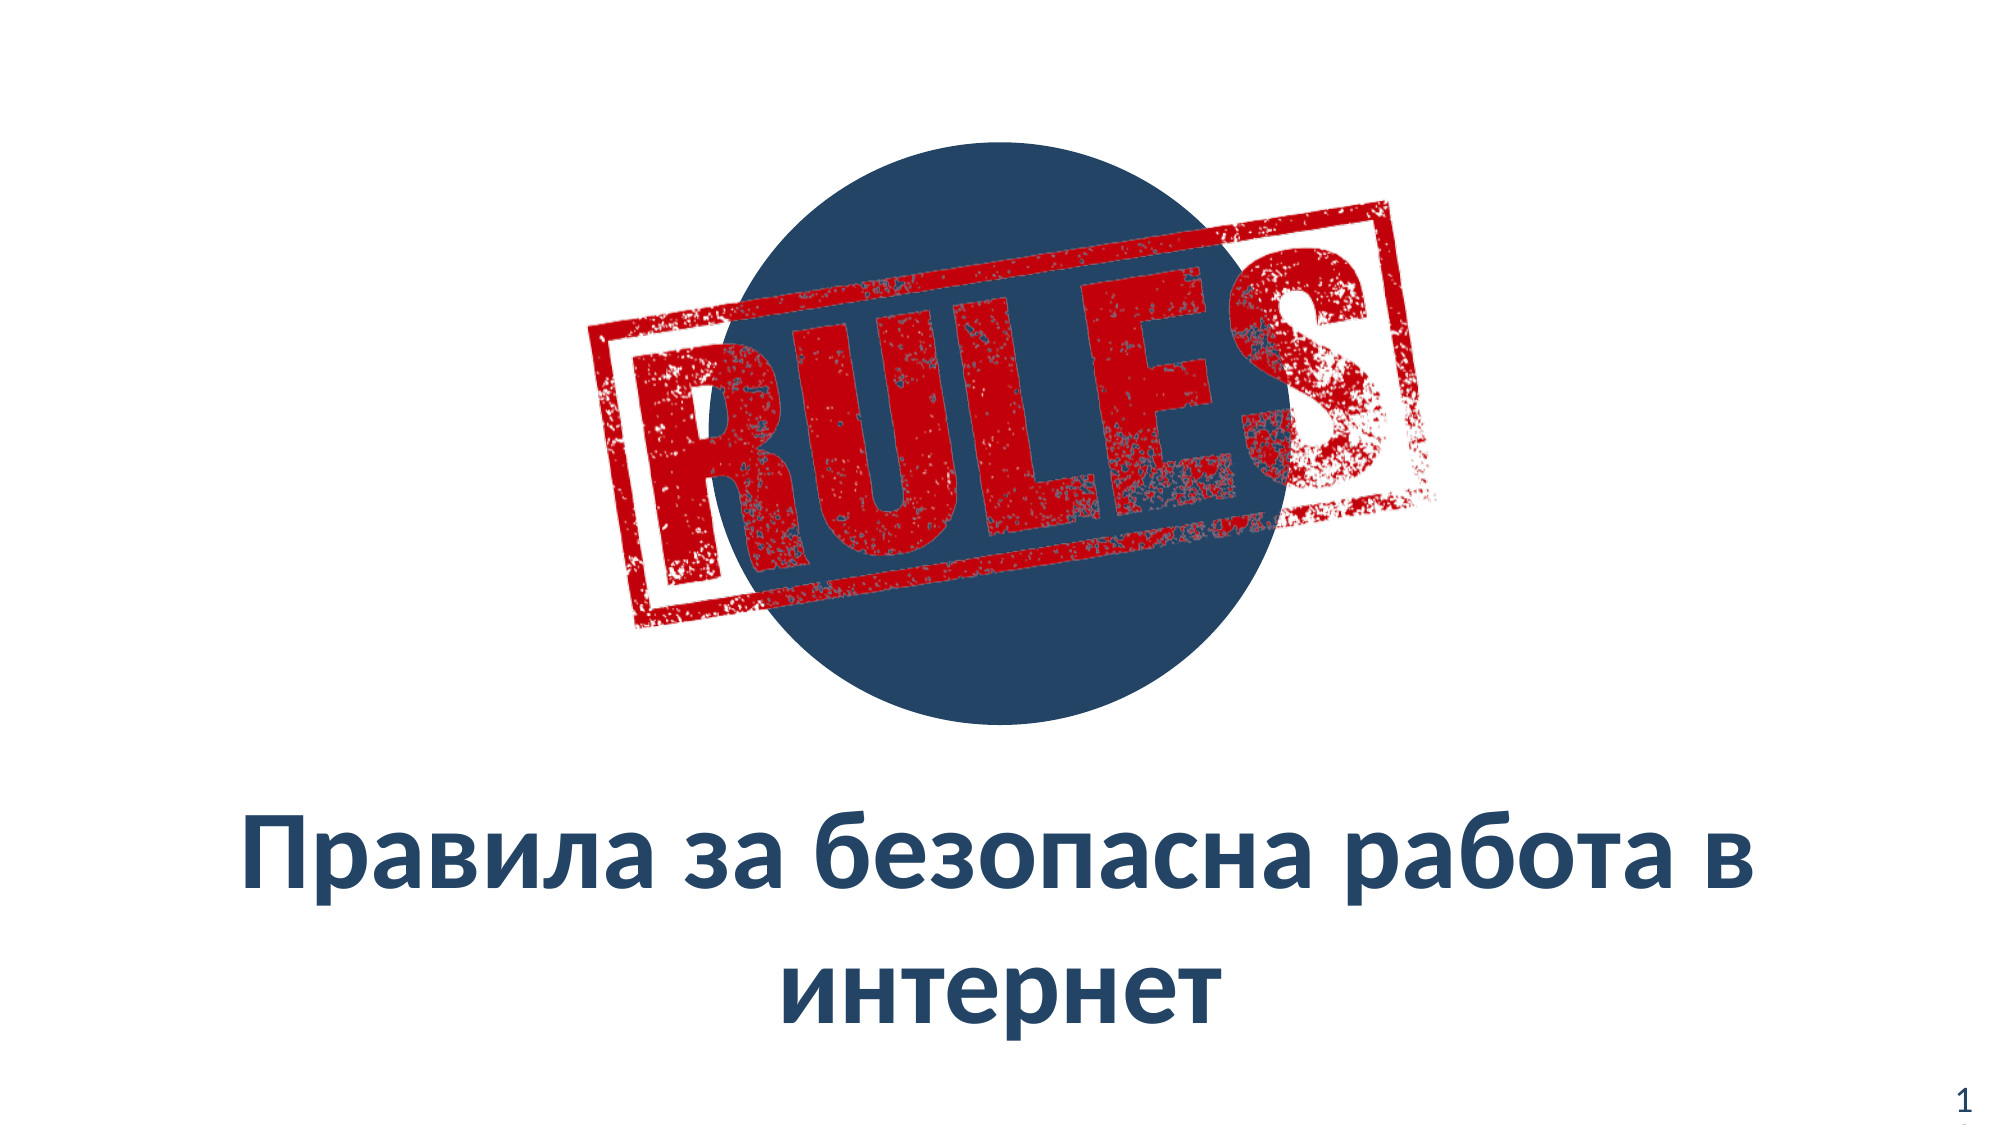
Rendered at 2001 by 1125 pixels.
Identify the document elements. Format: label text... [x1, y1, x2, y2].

picture [578, 178, 1444, 652]
title Правила за безопасна работа в интернет [100, 771, 1900, 1050]
slide_number 13 [1939, 1067, 2000, 1117]
